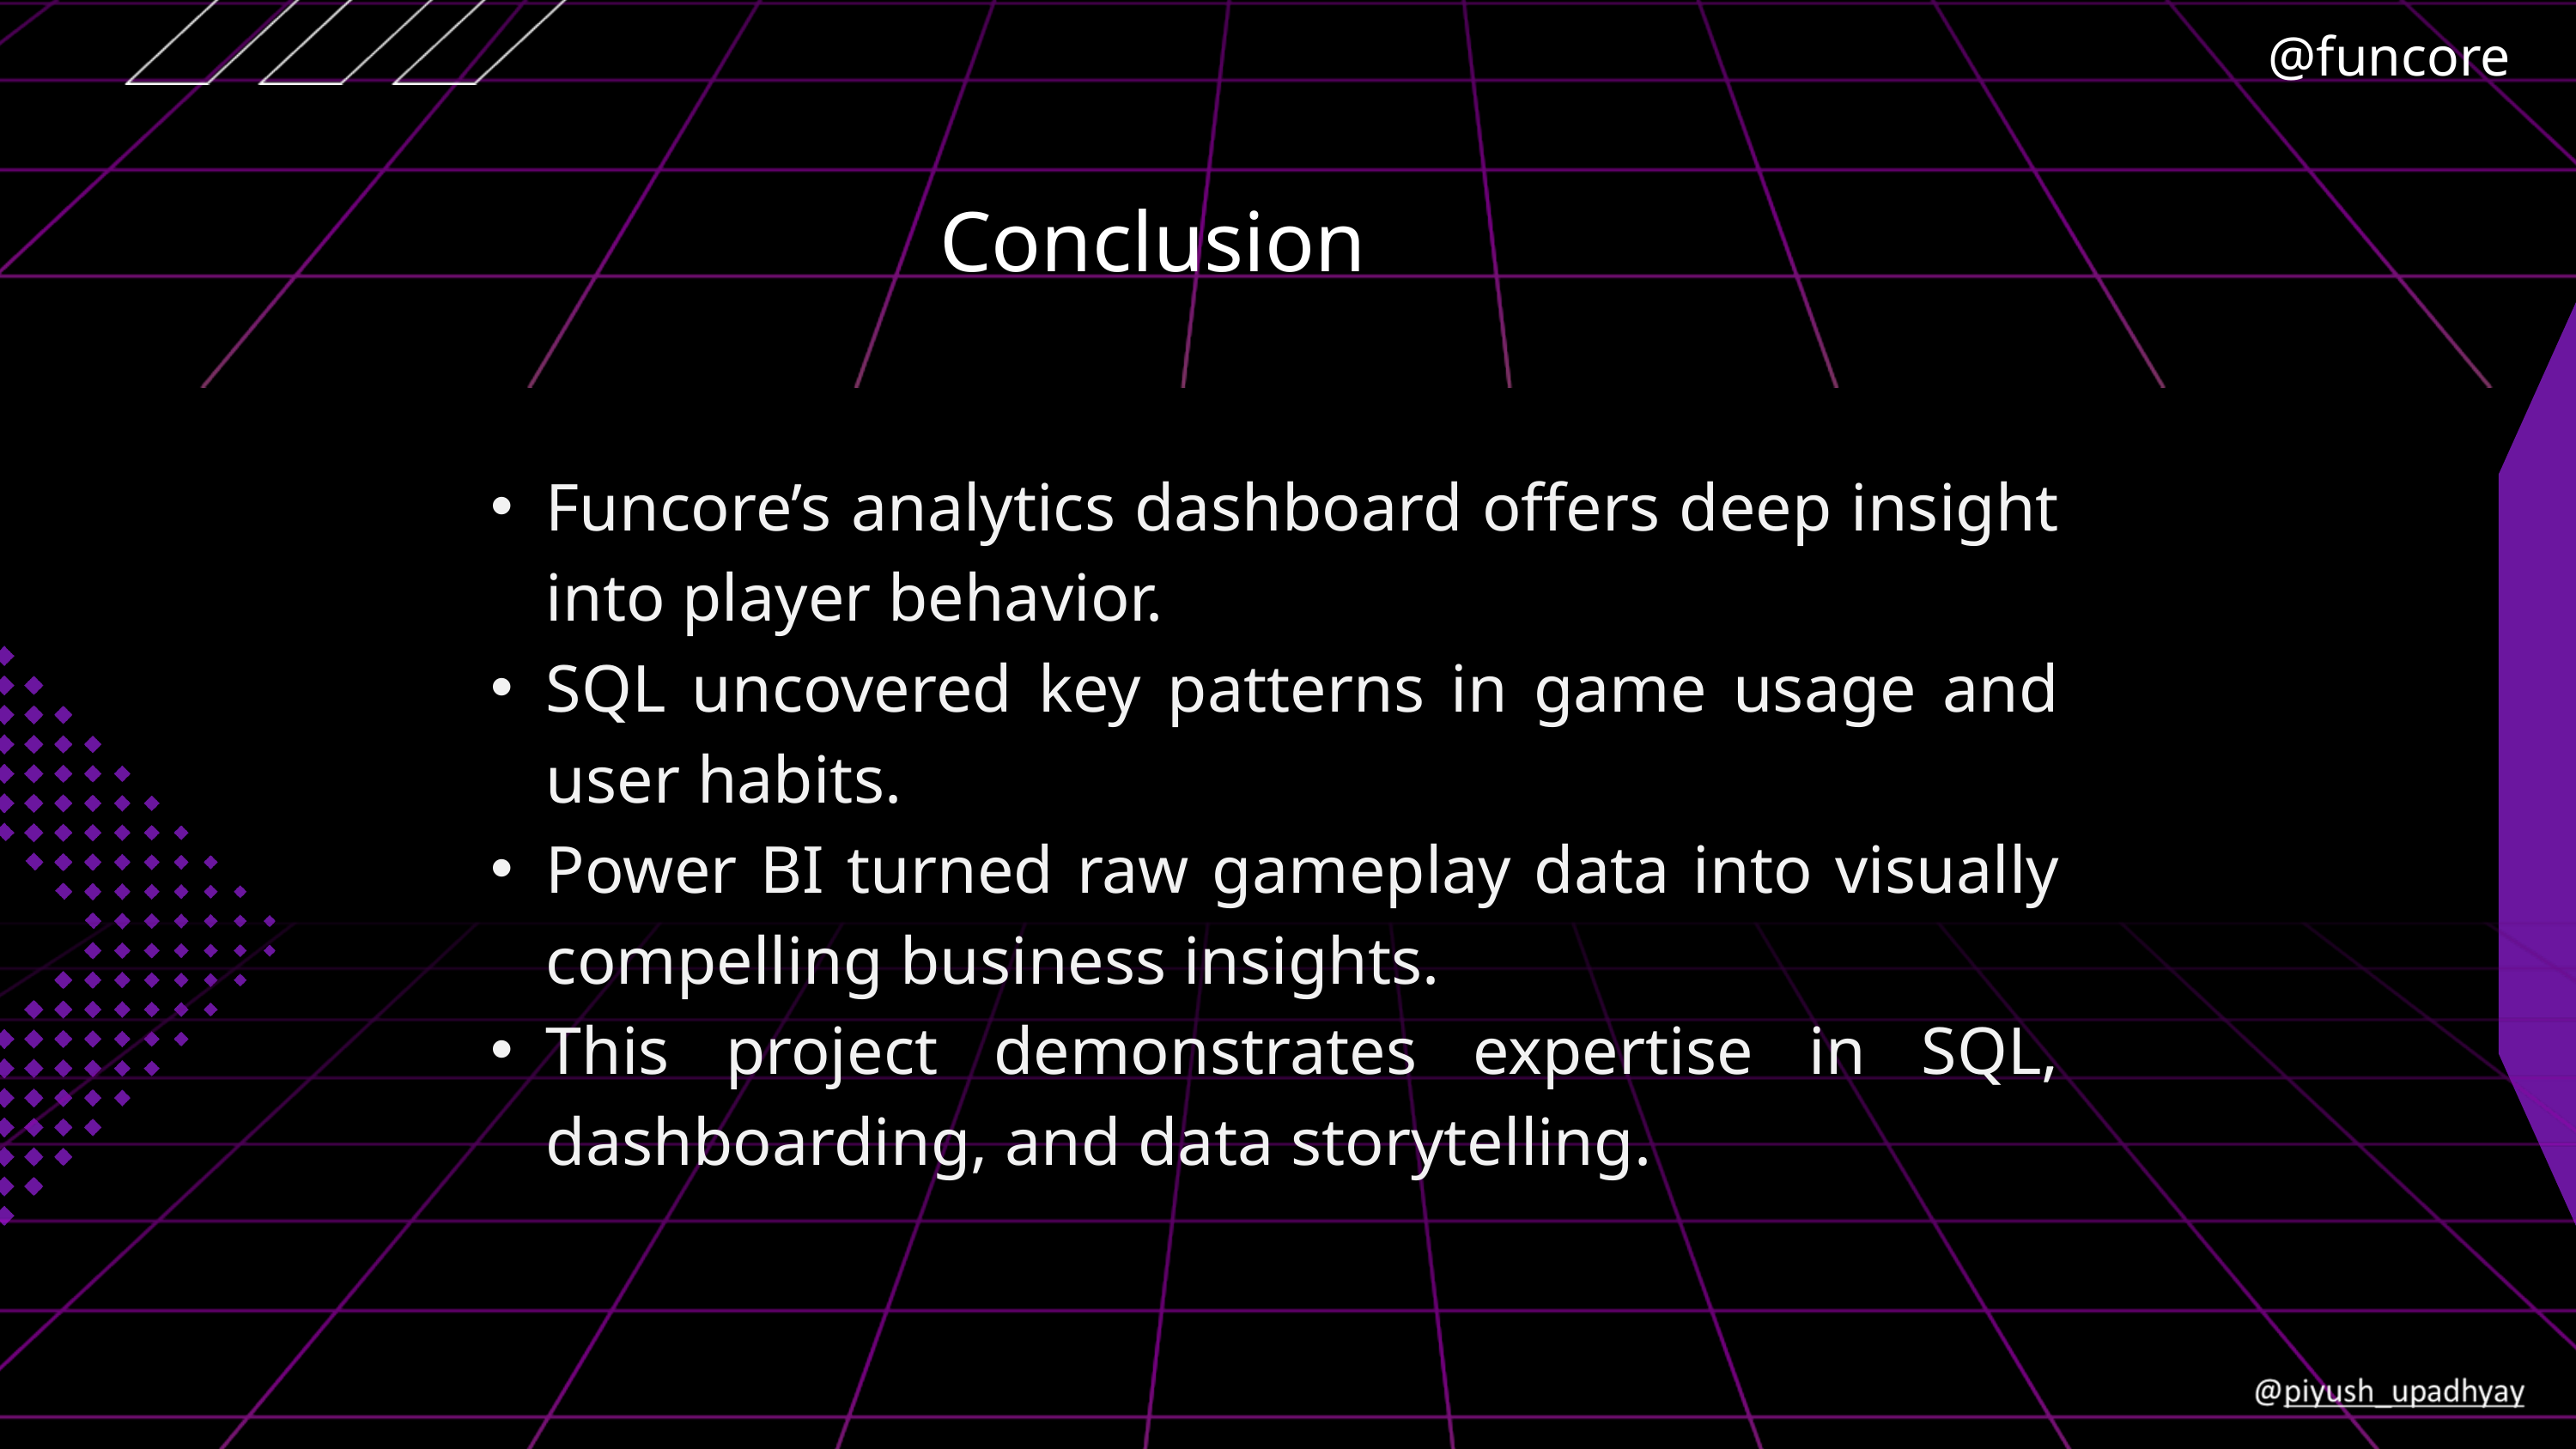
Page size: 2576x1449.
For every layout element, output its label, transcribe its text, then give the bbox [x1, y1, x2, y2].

text_box [0, 0, 2576, 388]
text_box Funcore’s analytics dashboard offers deep insight into player behavior. SQL uncovered key patterns in game usage and user habits. Power BI turned raw gameplay data into visually compelling business insights. This project demonstrates expertise in SQL, dashboarding, and data storytelling. [435, 452, 2061, 1179]
text_box @funcore [2232, 11, 2548, 88]
text_box [0, 646, 276, 921]
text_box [2049, 634, 2576, 894]
text_box Conclusion [939, 173, 1732, 289]
text_box [0, 921, 2576, 1449]
text_box [125, 0, 608, 85]
text_box [2232, 1358, 2545, 1432]
